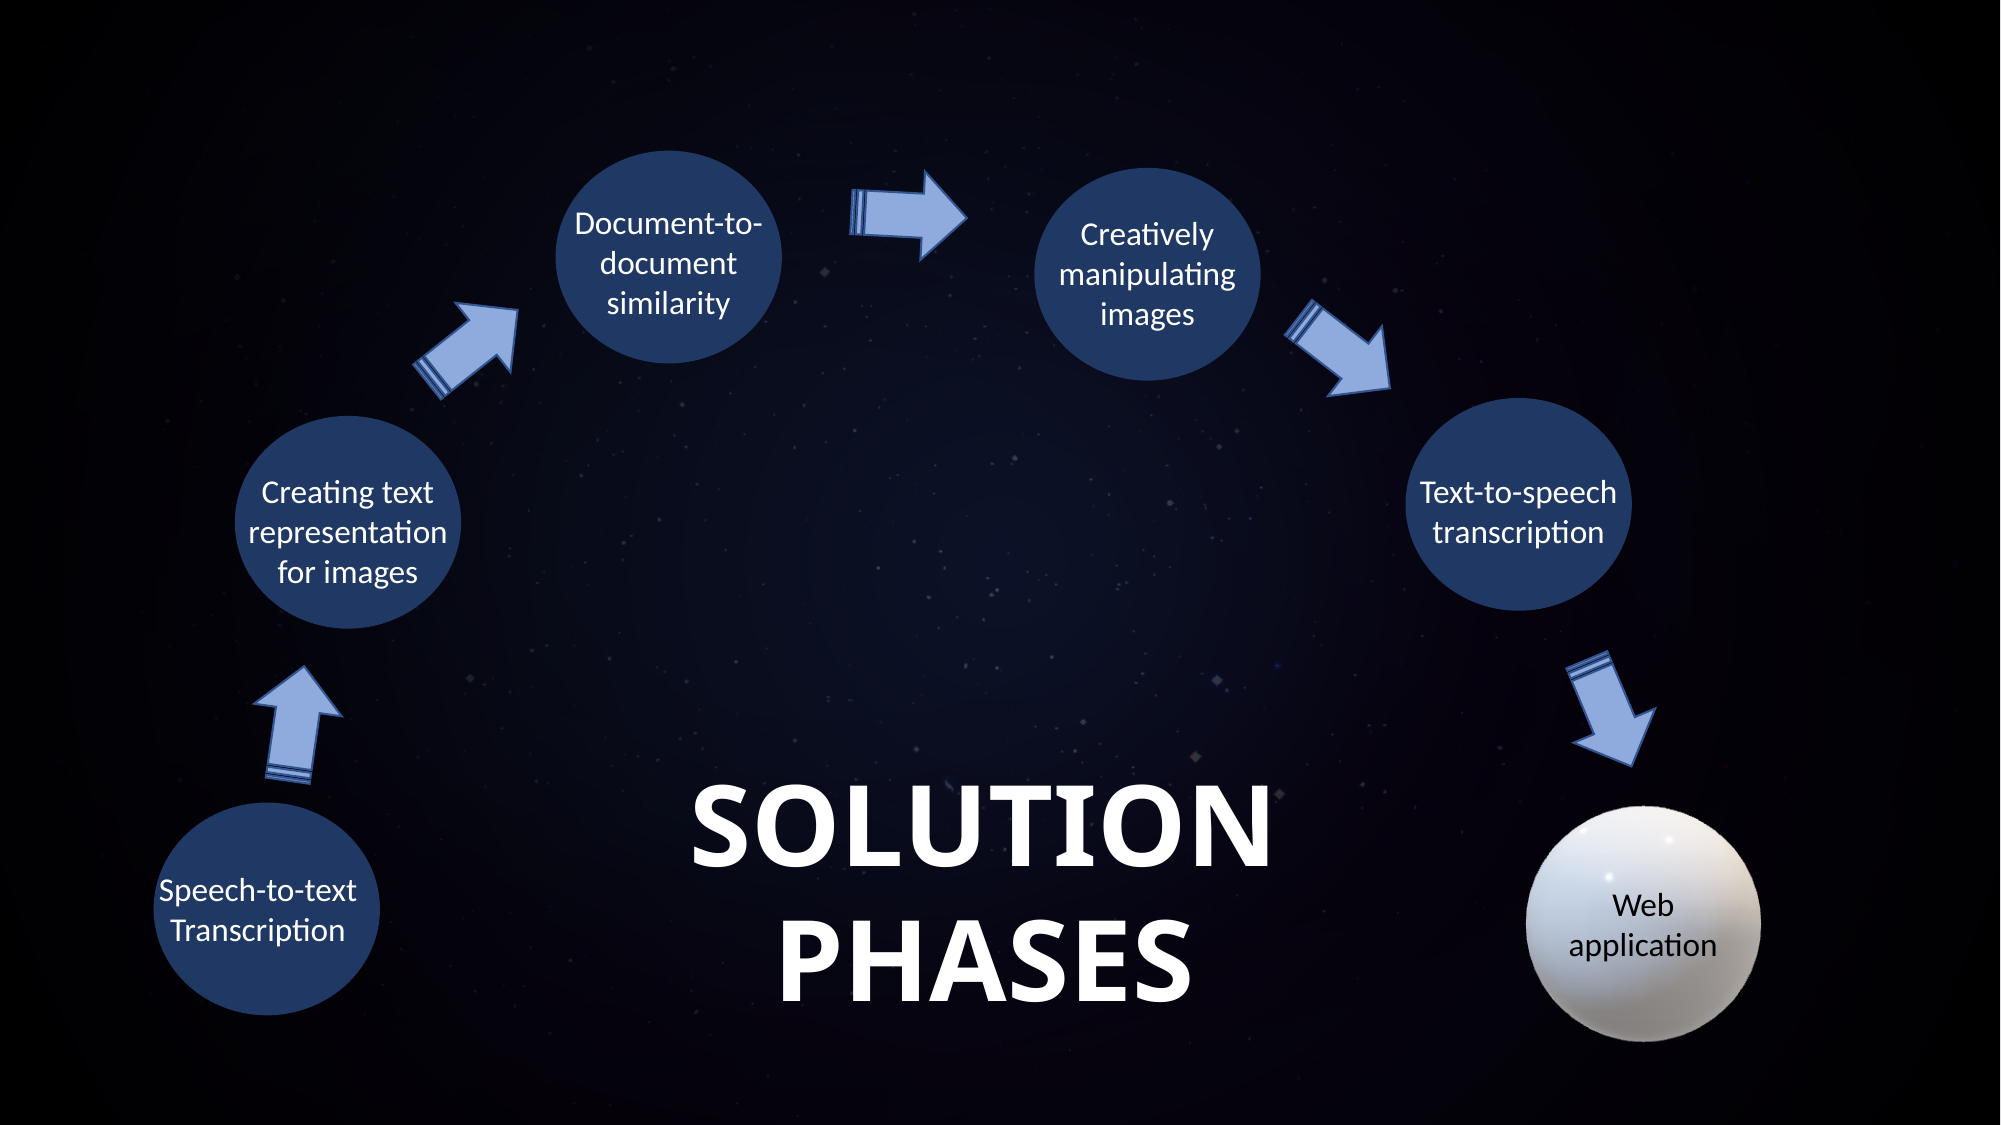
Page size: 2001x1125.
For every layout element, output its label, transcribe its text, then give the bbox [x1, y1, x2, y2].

text_box [1565, 649, 1658, 768]
text_box Speech-to-text Transcription [136, 860, 380, 956]
text_box solution phases [645, 746, 1294, 1032]
text_box [268, 598, 428, 629]
text_box [585, 329, 753, 364]
text_box [253, 415, 443, 463]
text_box [251, 664, 344, 785]
text_box [165, 956, 369, 1016]
text_box [577, 150, 760, 194]
text_box [1420, 558, 1617, 611]
text_box Creatively manipulating images [1025, 205, 1270, 340]
text_box [1414, 397, 1623, 463]
text_box [166, 802, 368, 860]
picture [75, 0, 1927, 1125]
text_box [411, 301, 519, 401]
text_box [1058, 340, 1237, 381]
text_box Web application [1521, 876, 1766, 971]
text_box [1061, 167, 1234, 205]
text_box Document-to-document similarity [546, 194, 791, 329]
text_box Creating text representation for images [227, 463, 469, 598]
text_box Text-to-speech transcription [1396, 463, 1641, 558]
text_box [1283, 298, 1392, 398]
text_box [849, 169, 969, 263]
